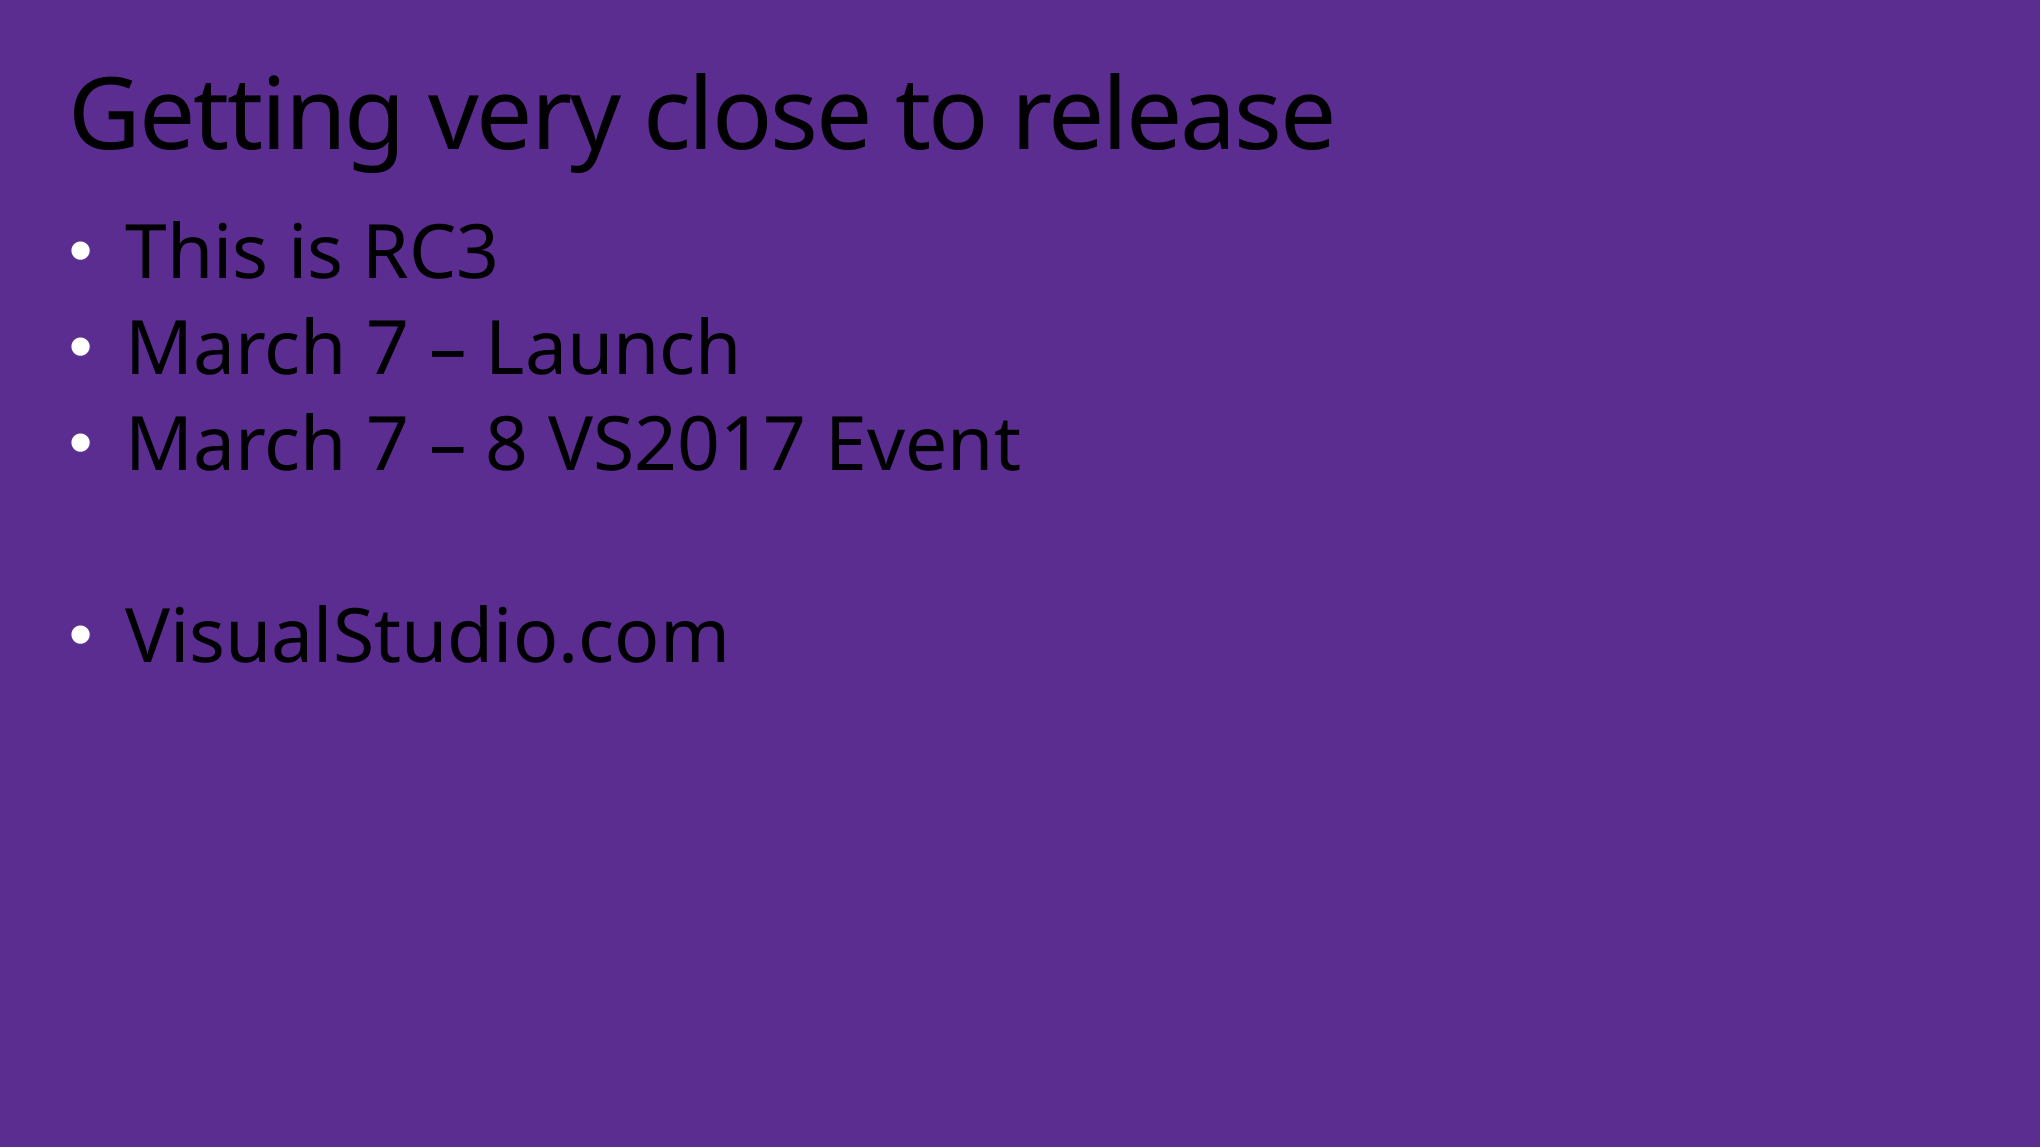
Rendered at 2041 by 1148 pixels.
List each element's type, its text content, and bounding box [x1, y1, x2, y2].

list This is RC3 March 7 – Launch March 7 – 8 VS2017 Event VisualStudio.com [45, 199, 1996, 711]
title Getting very close to release [45, 48, 1996, 199]
